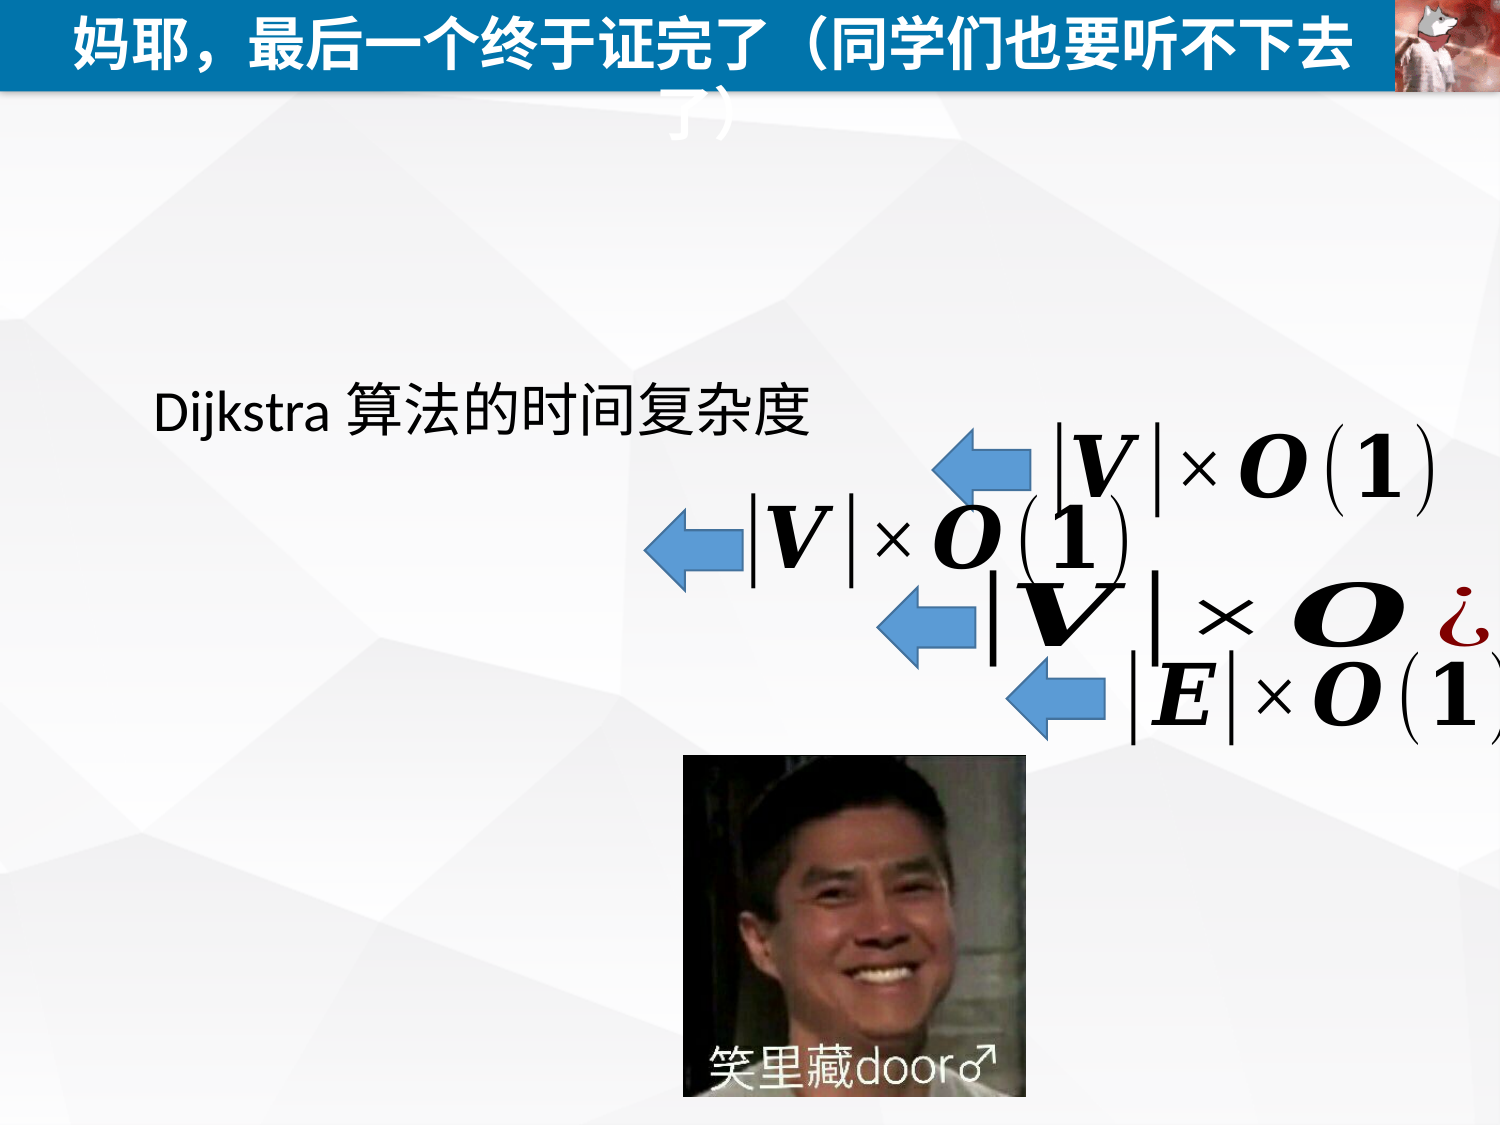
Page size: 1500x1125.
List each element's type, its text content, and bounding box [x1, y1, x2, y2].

text_box [931, 427, 1032, 505]
text_box [1005, 656, 1106, 742]
picture [0, 0, 1500, 1125]
text_box [643, 507, 744, 593]
text_box [876, 584, 977, 671]
text_box 妈耶，最后一个终于证完了（同学们也要听不下去了） [0, 0, 1428, 155]
